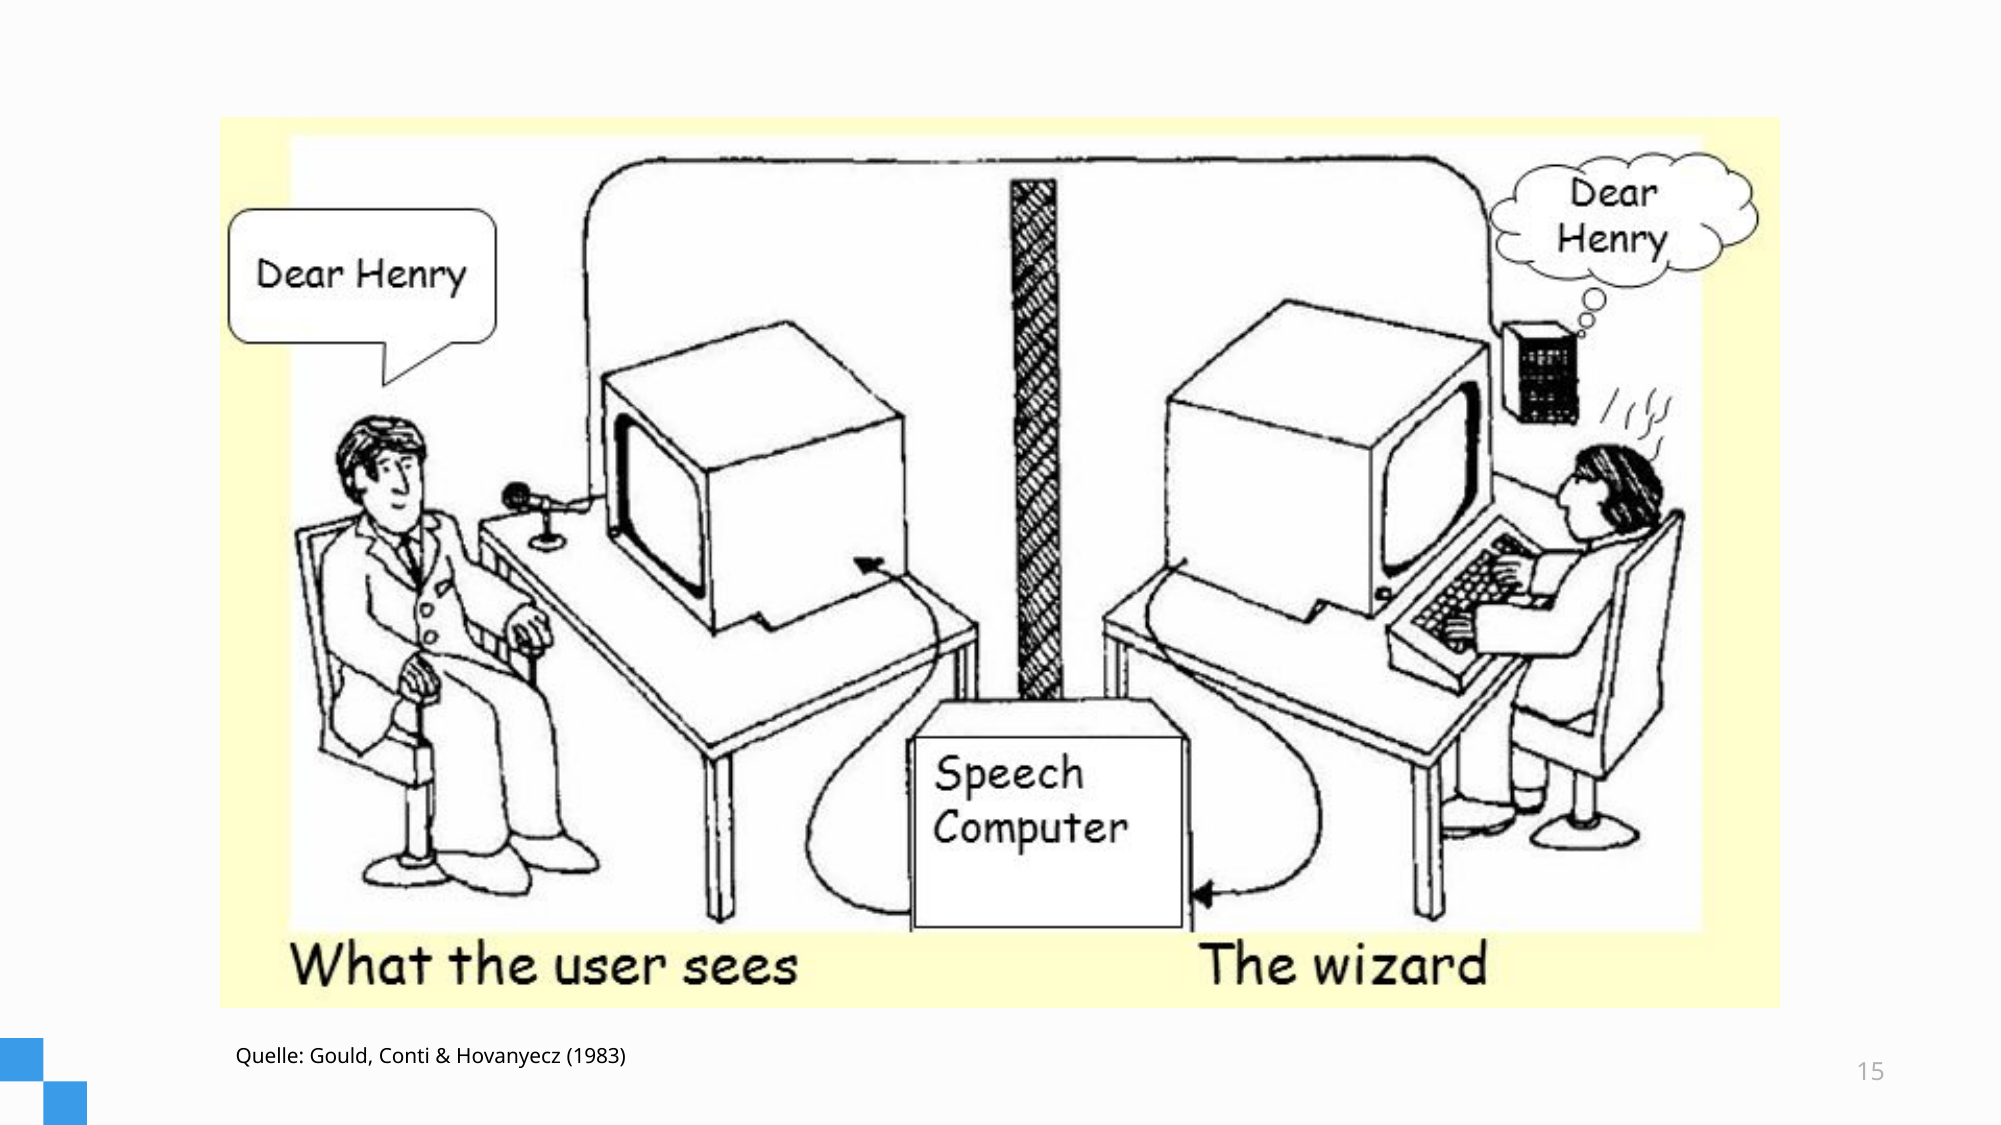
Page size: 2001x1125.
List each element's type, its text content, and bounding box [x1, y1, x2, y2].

picture [220, 117, 1780, 1008]
slide_number 15 [1433, 1042, 1900, 1103]
text_box Quelle: Gould, Conti & Hovanyecz (1983) [220, 1035, 702, 1096]
